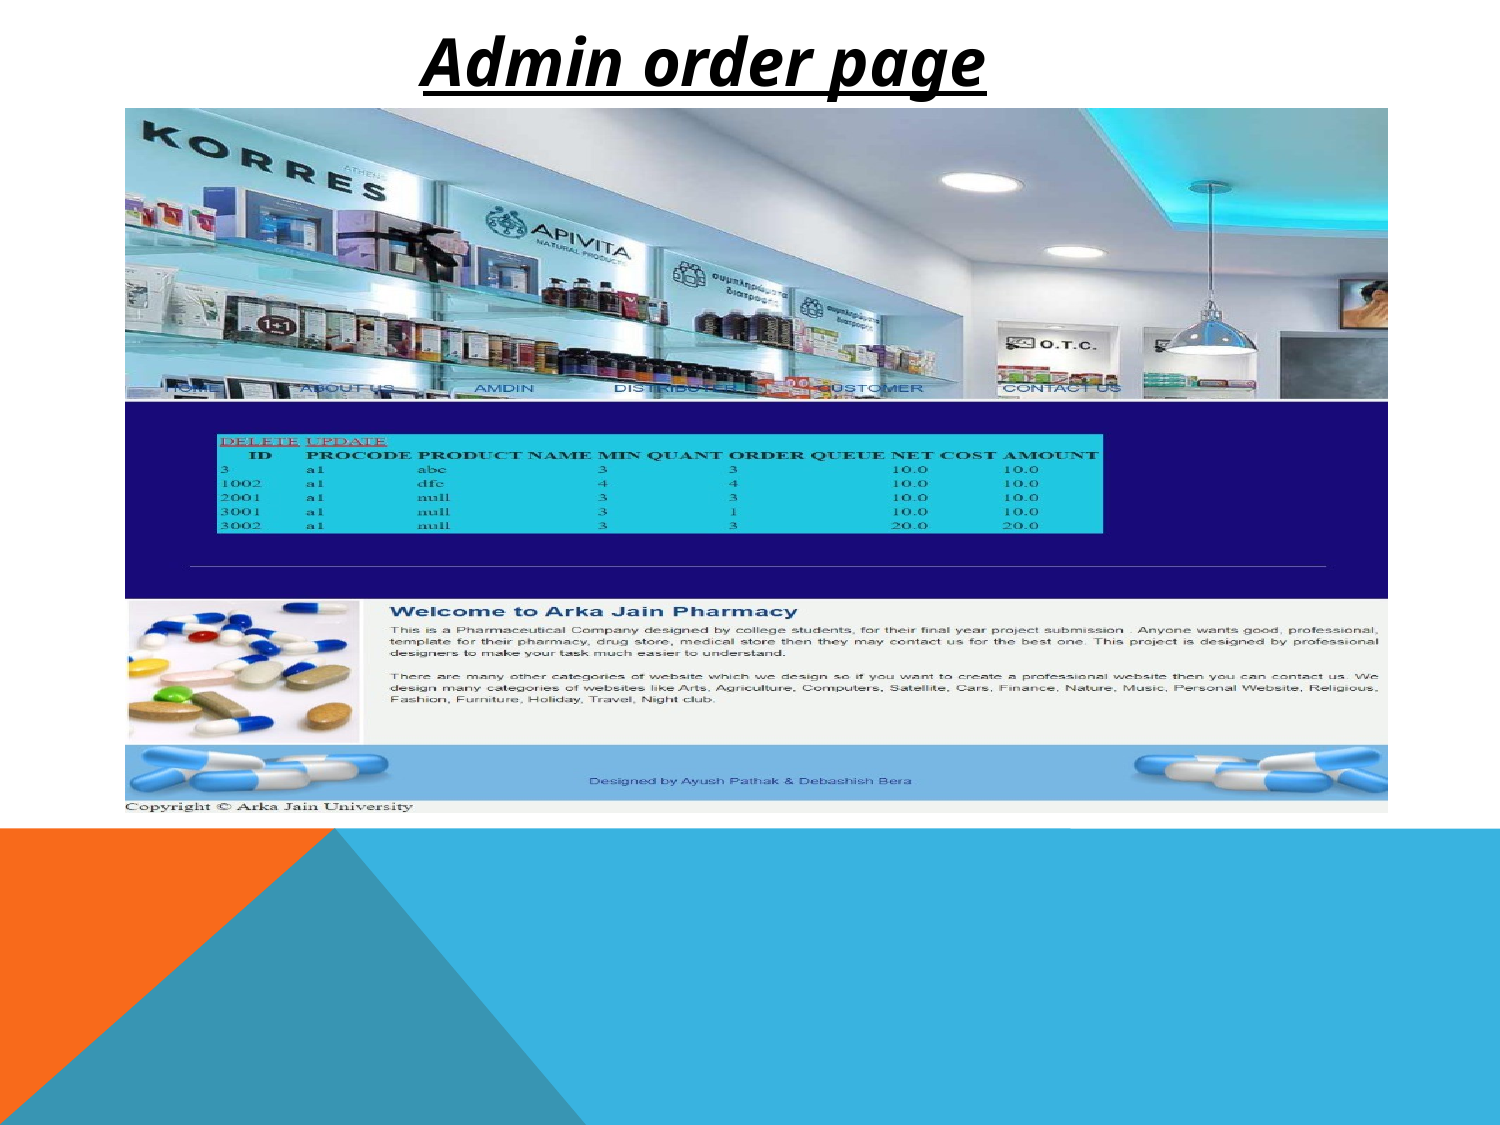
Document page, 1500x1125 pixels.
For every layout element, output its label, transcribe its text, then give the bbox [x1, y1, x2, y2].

text_box Admin order page [408, 12, 1002, 106]
picture [124, 108, 1388, 813]
